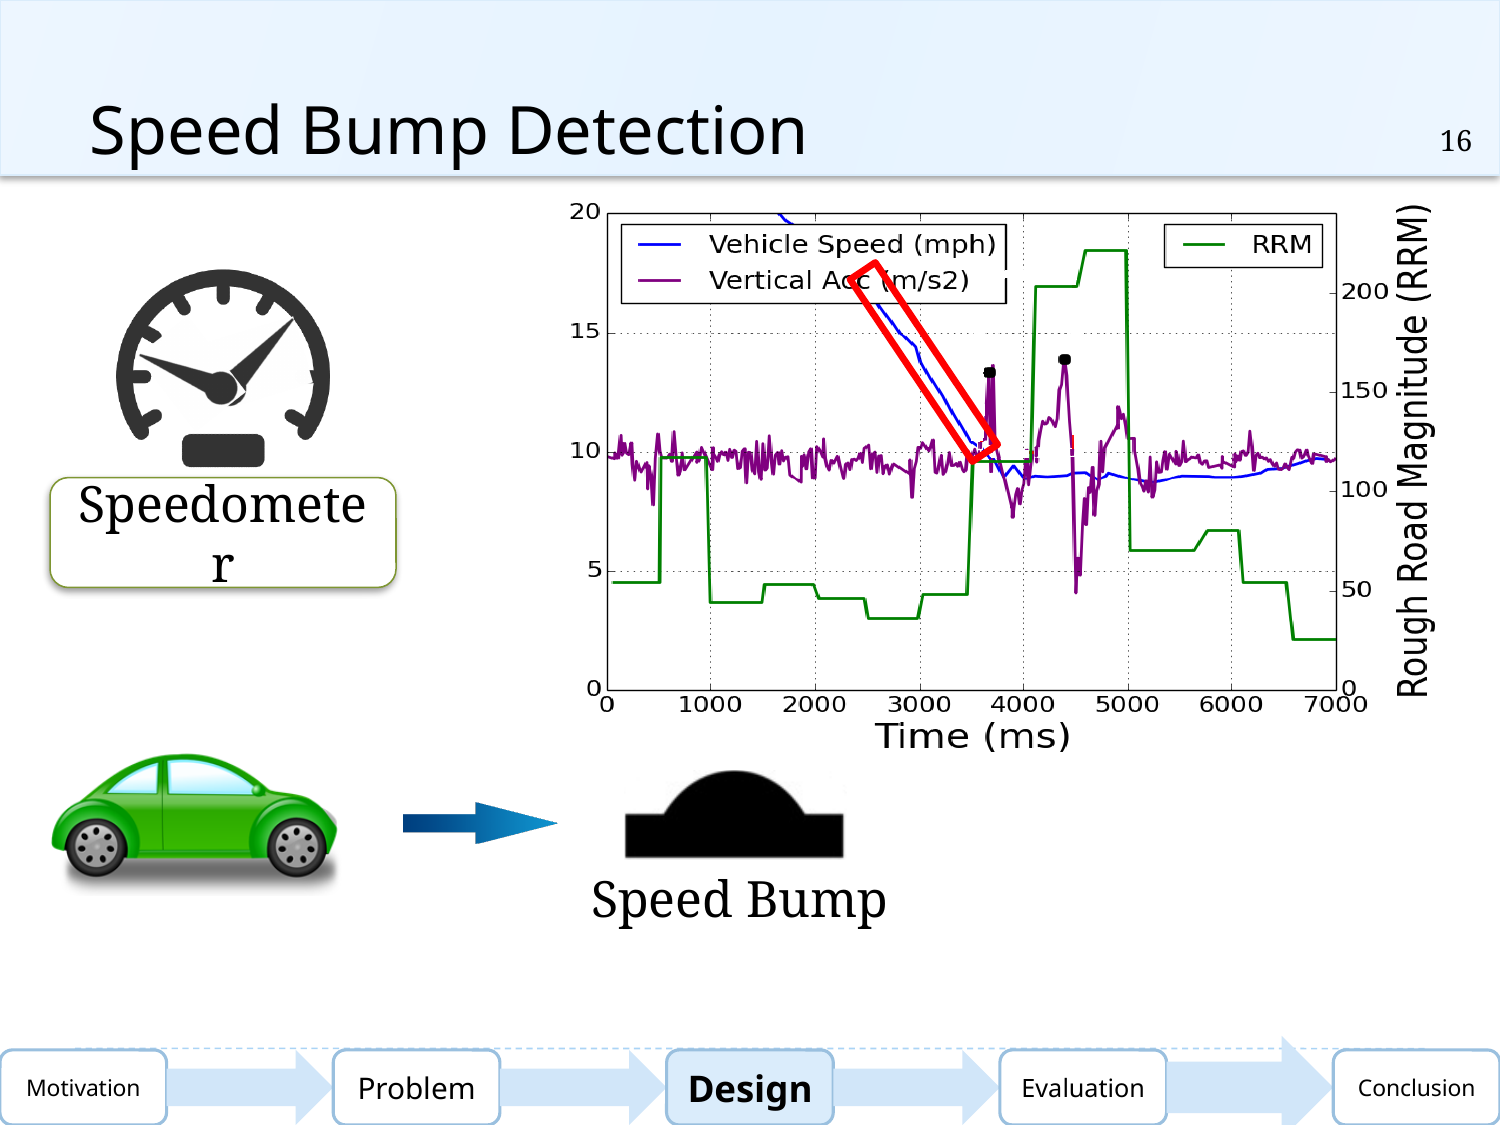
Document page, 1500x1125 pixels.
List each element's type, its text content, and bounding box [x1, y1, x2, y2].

title Speed Bump Detection [75, 50, 1425, 175]
slide_number 16 [1425, 114, 1500, 175]
picture [624, 769, 847, 861]
picture [558, 193, 1448, 764]
text_box Speedometer [49, 476, 397, 589]
text_box Speed Bump [576, 859, 927, 935]
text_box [0, 1049, 1500, 1125]
picture [116, 261, 330, 475]
picture [402, 802, 559, 844]
picture [49, 749, 342, 897]
